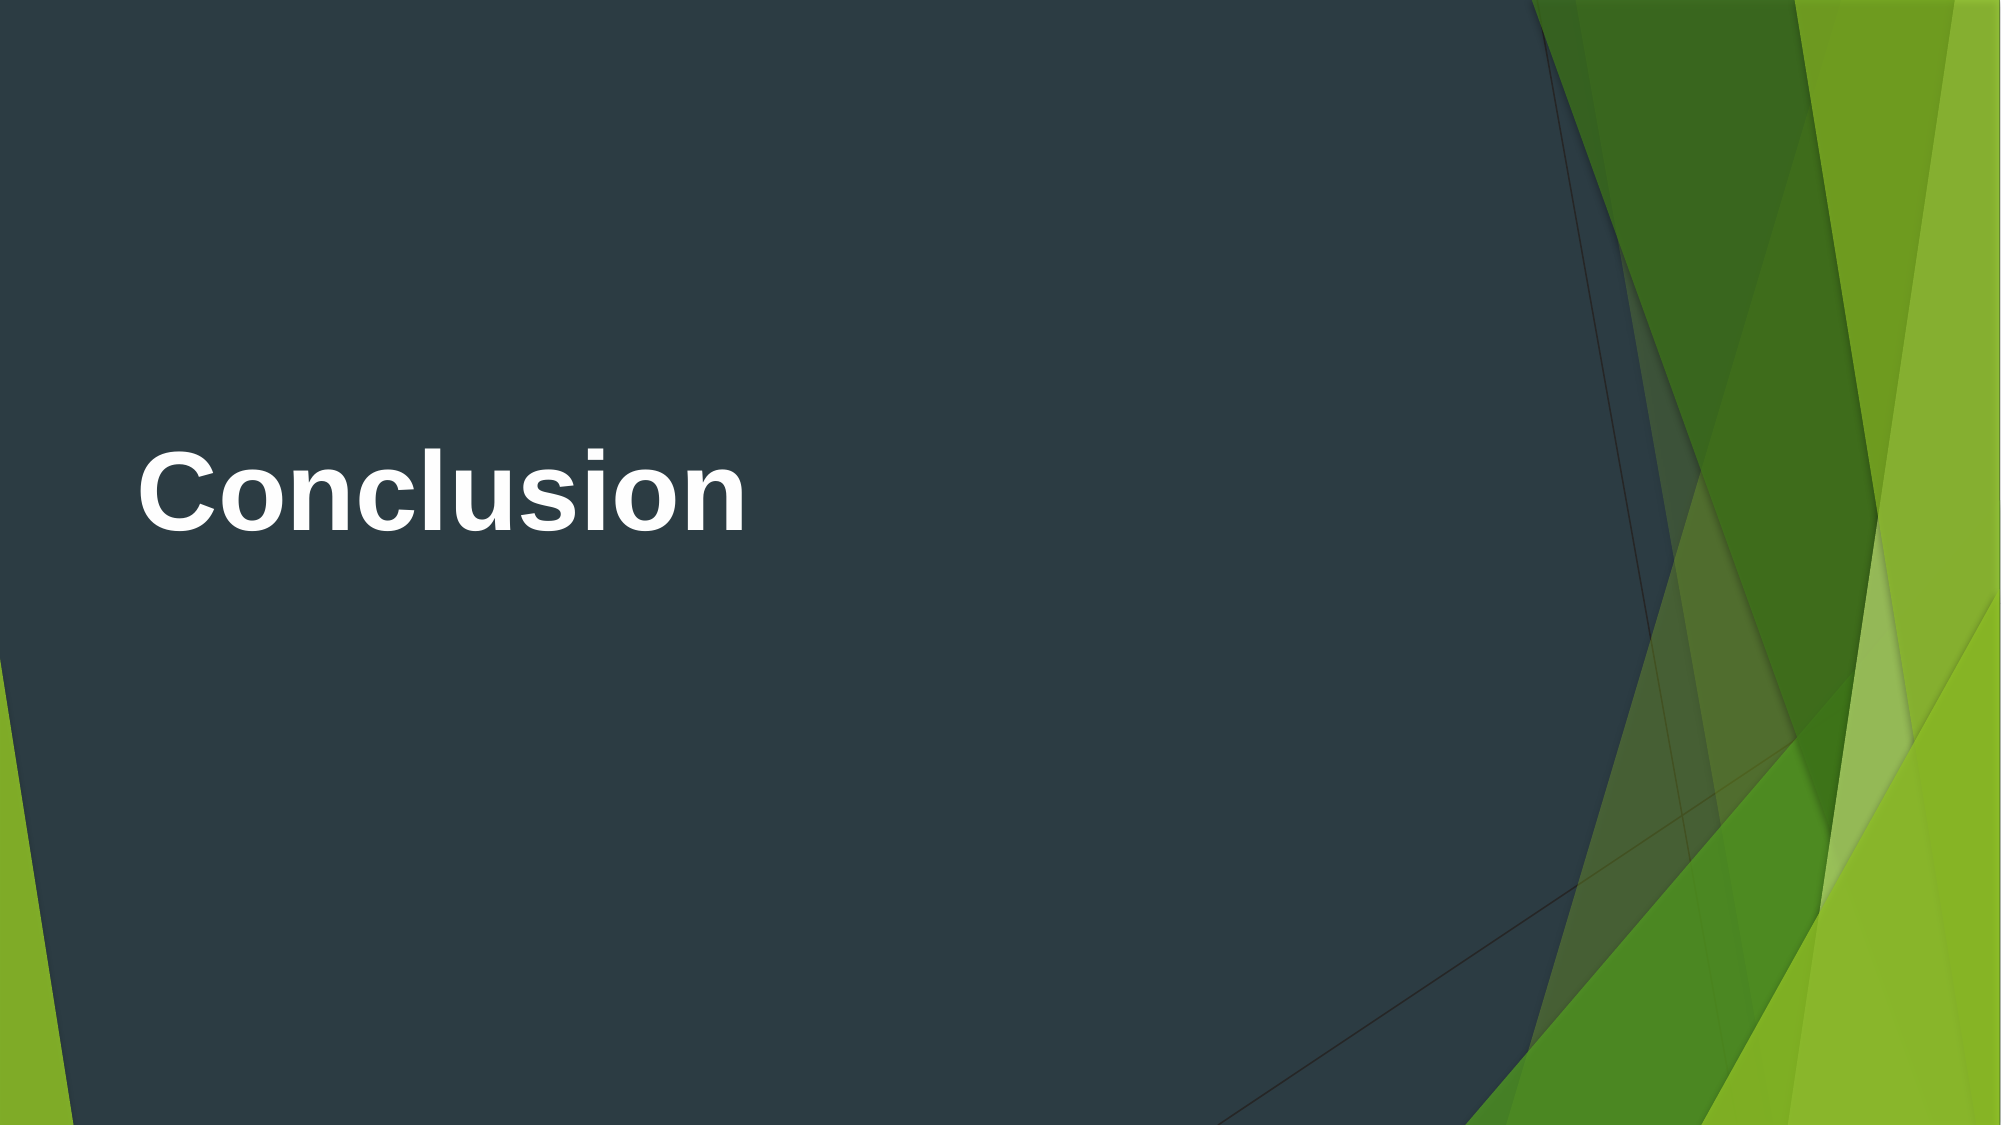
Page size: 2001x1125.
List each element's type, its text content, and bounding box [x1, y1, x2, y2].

text_box Conclusion [122, 410, 1553, 561]
